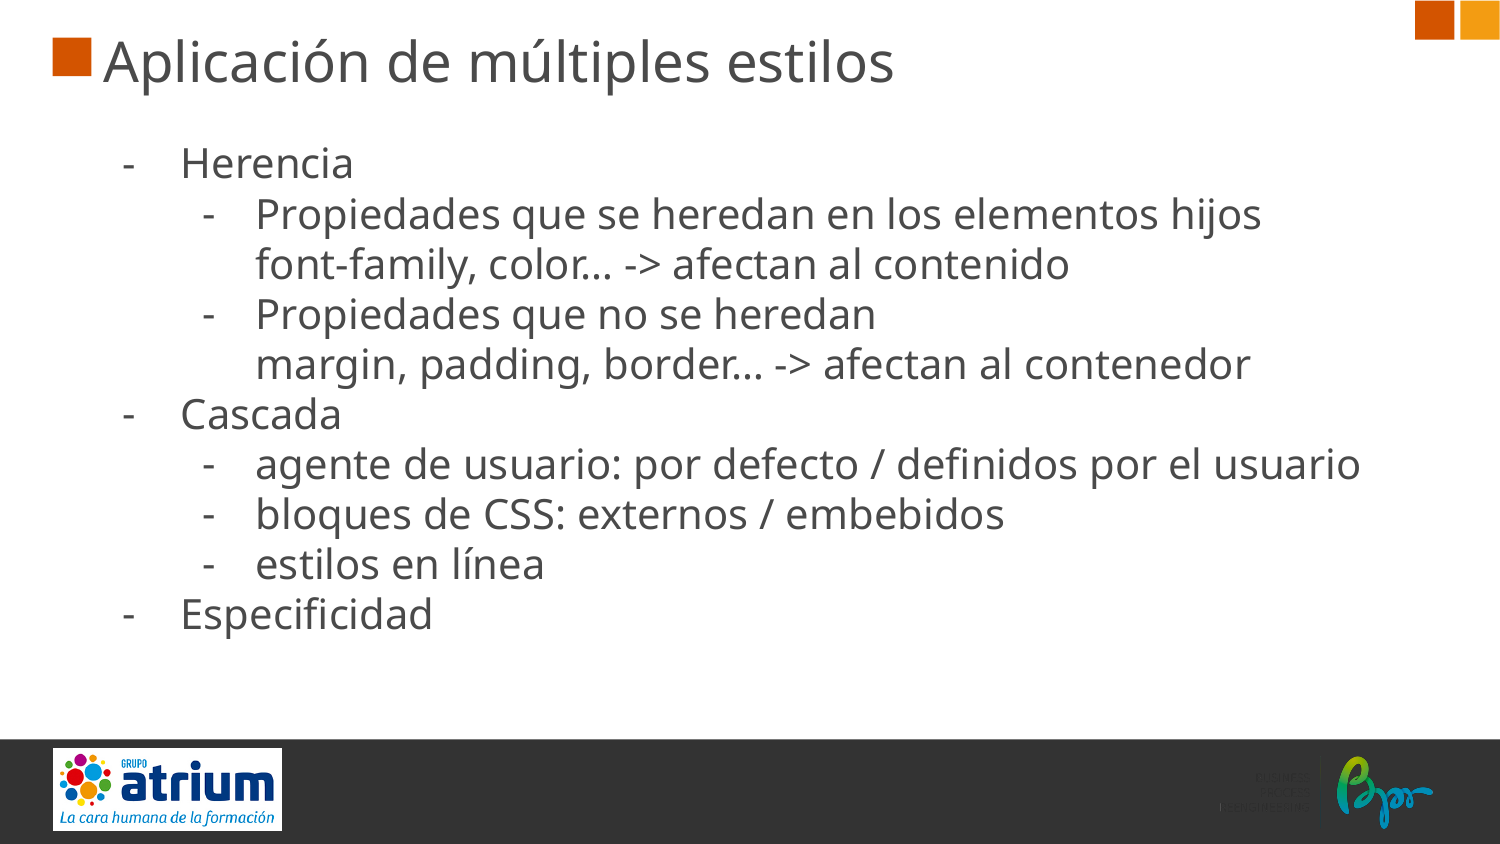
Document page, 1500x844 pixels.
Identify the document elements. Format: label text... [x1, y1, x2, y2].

picture [53, 748, 282, 831]
list Herencia Propiedades que se heredan en los elementos hijos font-family, color… -> afectan al contenido Propiedades que no se heredan margin, padding, border… -> afectan al contenedor Cascada agente de usuario: por defecto / definidos por el usuario bloques de CSS: externos / embebidos estilos en línea Especificidad [97, 128, 1383, 697]
picture [1211, 750, 1442, 836]
title Aplicación de múltiples estilos [94, 17, 1381, 107]
